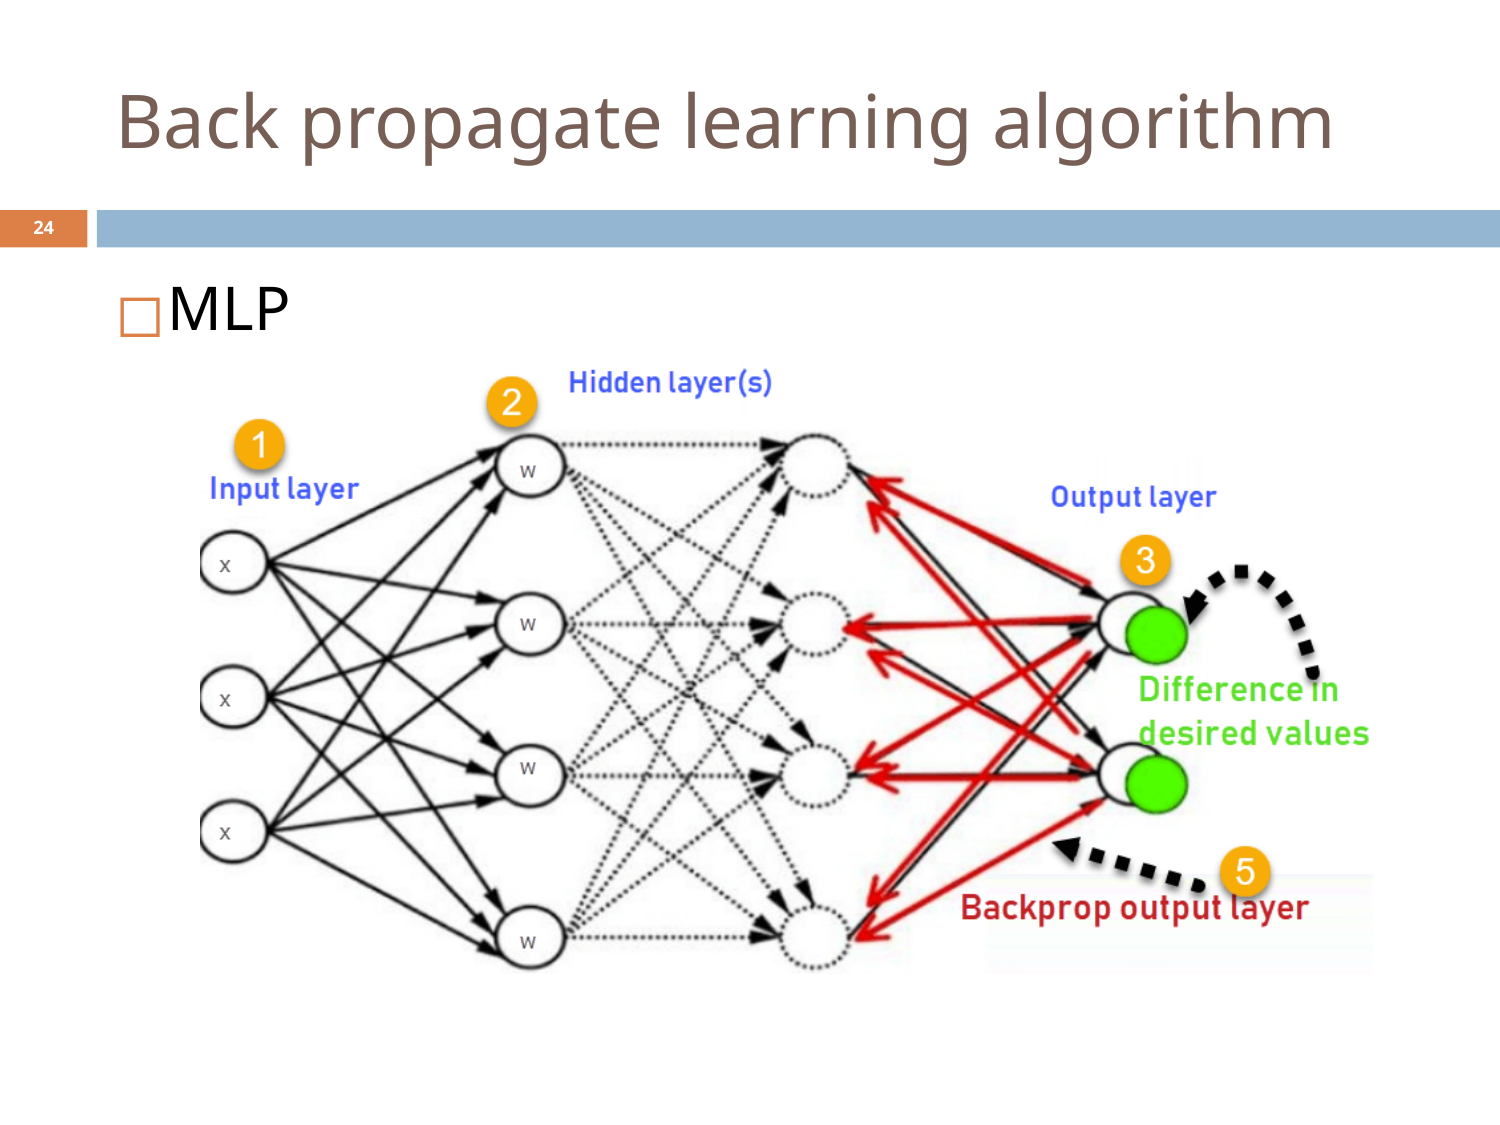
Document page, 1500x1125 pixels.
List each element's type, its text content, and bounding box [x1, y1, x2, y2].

list MLP [100, 262, 1438, 1000]
picture [199, 362, 1373, 974]
slide_number 24 [0, 208, 88, 249]
title Back propagate learning algorithm [100, 37, 1438, 200]
